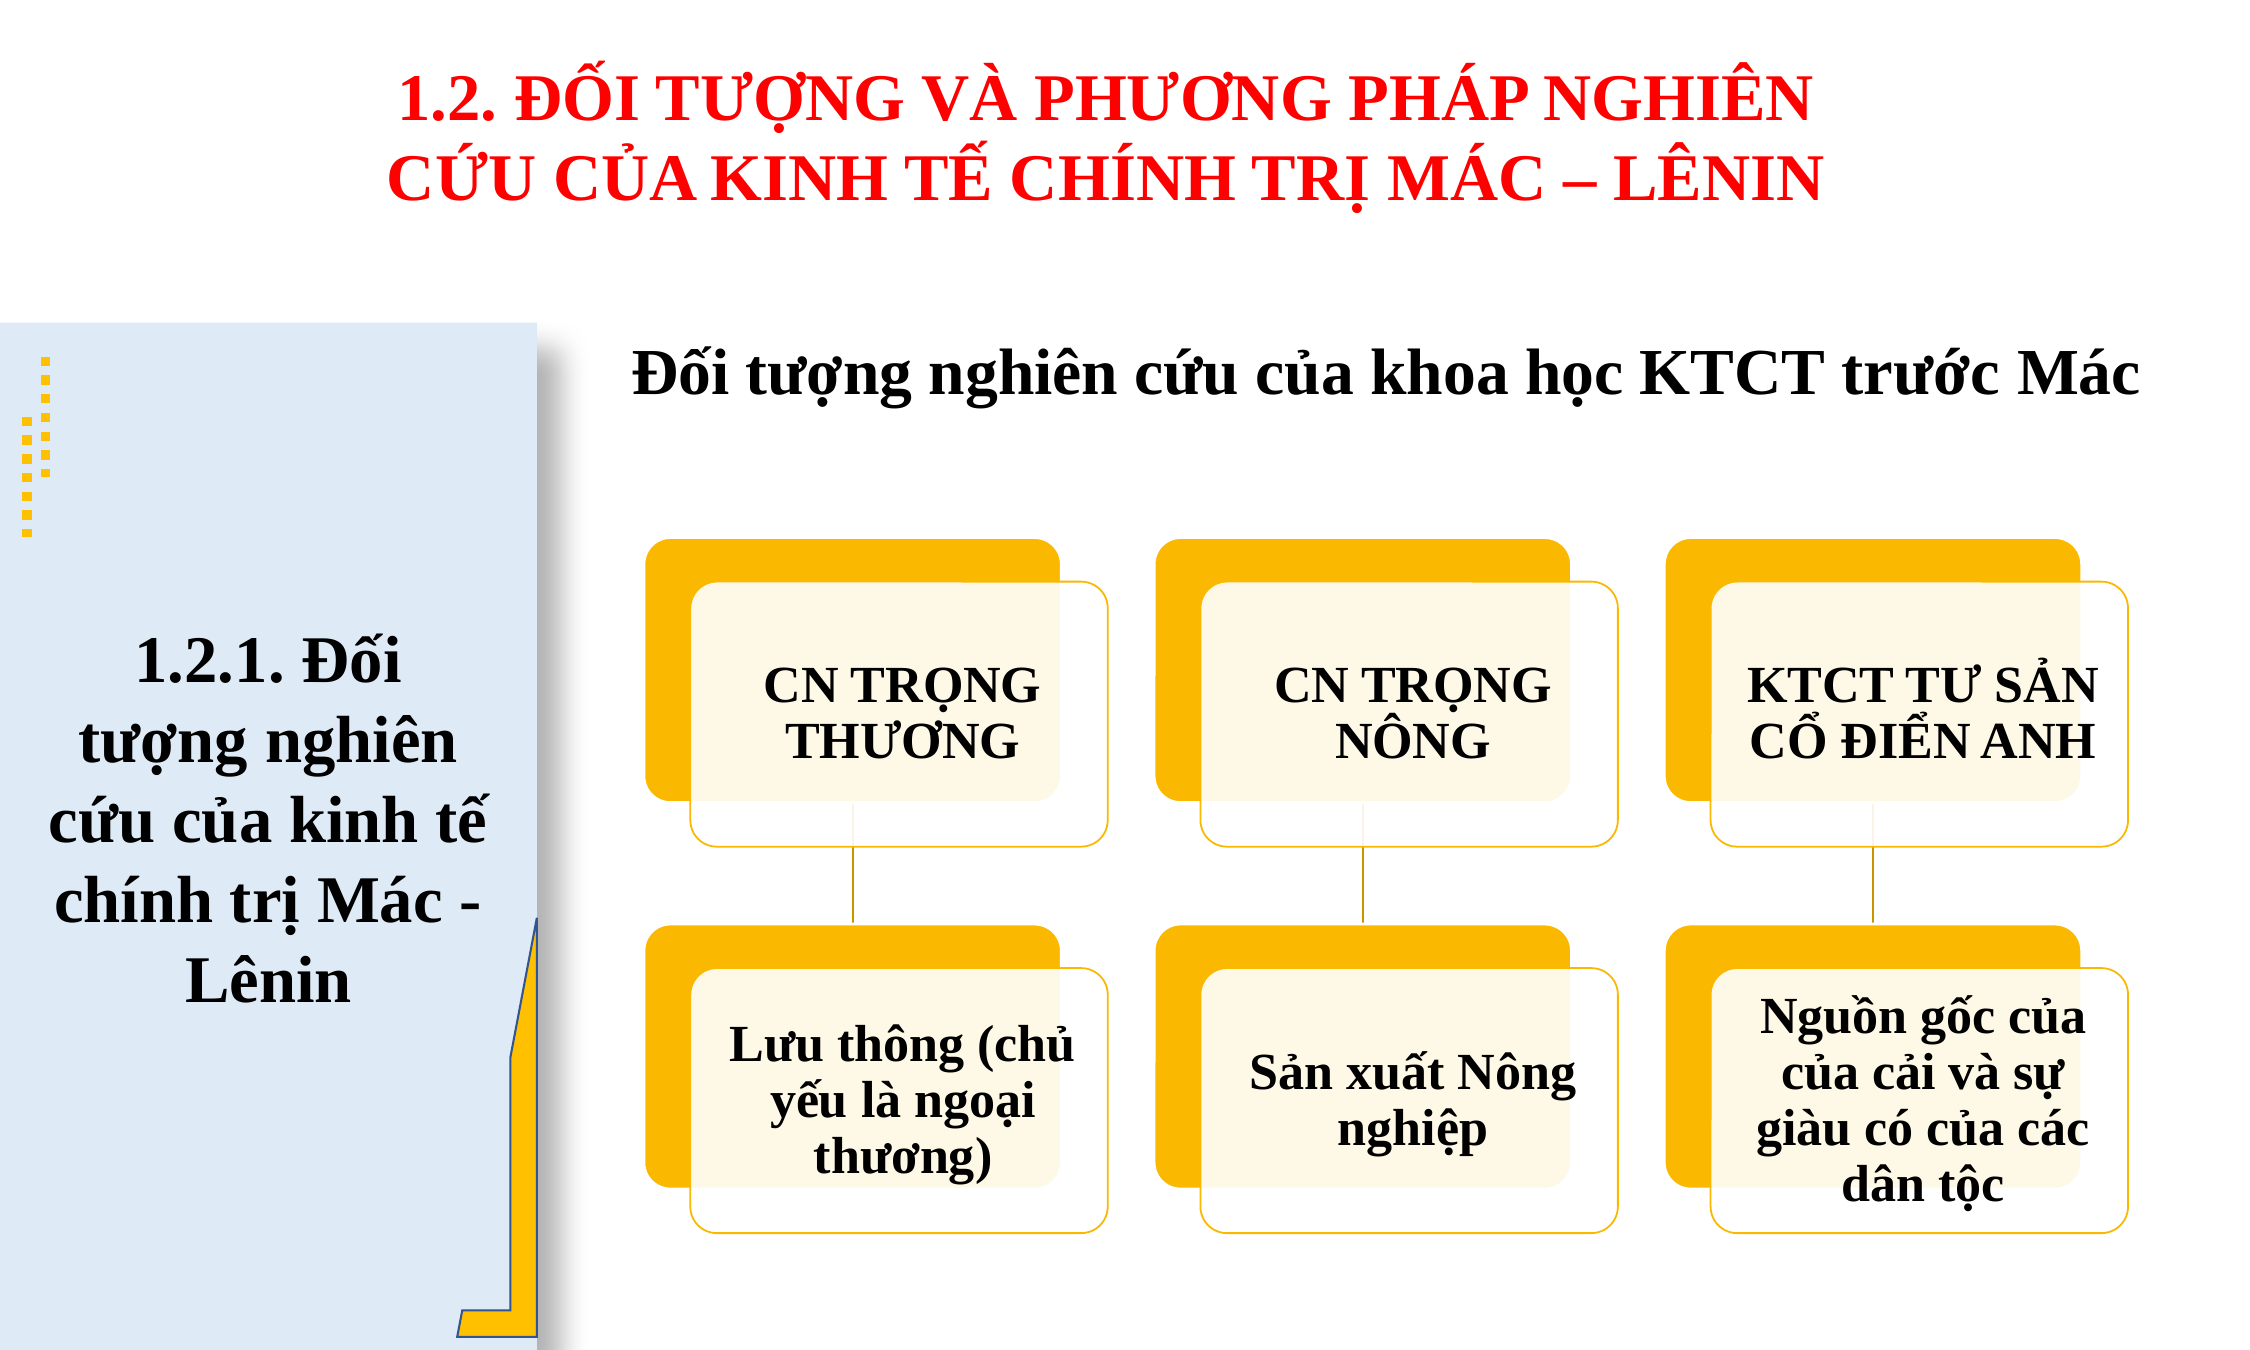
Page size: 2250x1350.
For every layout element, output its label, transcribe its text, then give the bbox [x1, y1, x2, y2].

text_box Đối tượng nghiên cứu của khoa học KTCT trước Mác [603, 320, 2169, 416]
text_box [0, 322, 538, 1350]
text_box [643, 536, 2129, 1234]
text_box 1.2. ĐỐI TƯỢNG VÀ PHƯƠNG PHÁP NGHIÊN CỨU CỦA KINH TẾ CHÍNH TRỊ MÁC – LÊNIN [306, 46, 1907, 186]
text_box [455, 917, 538, 1338]
text_box 1.2.1. Đối tượng nghiên cứu của kinh tế chính trị Mác - Lênin [26, 608, 510, 1023]
